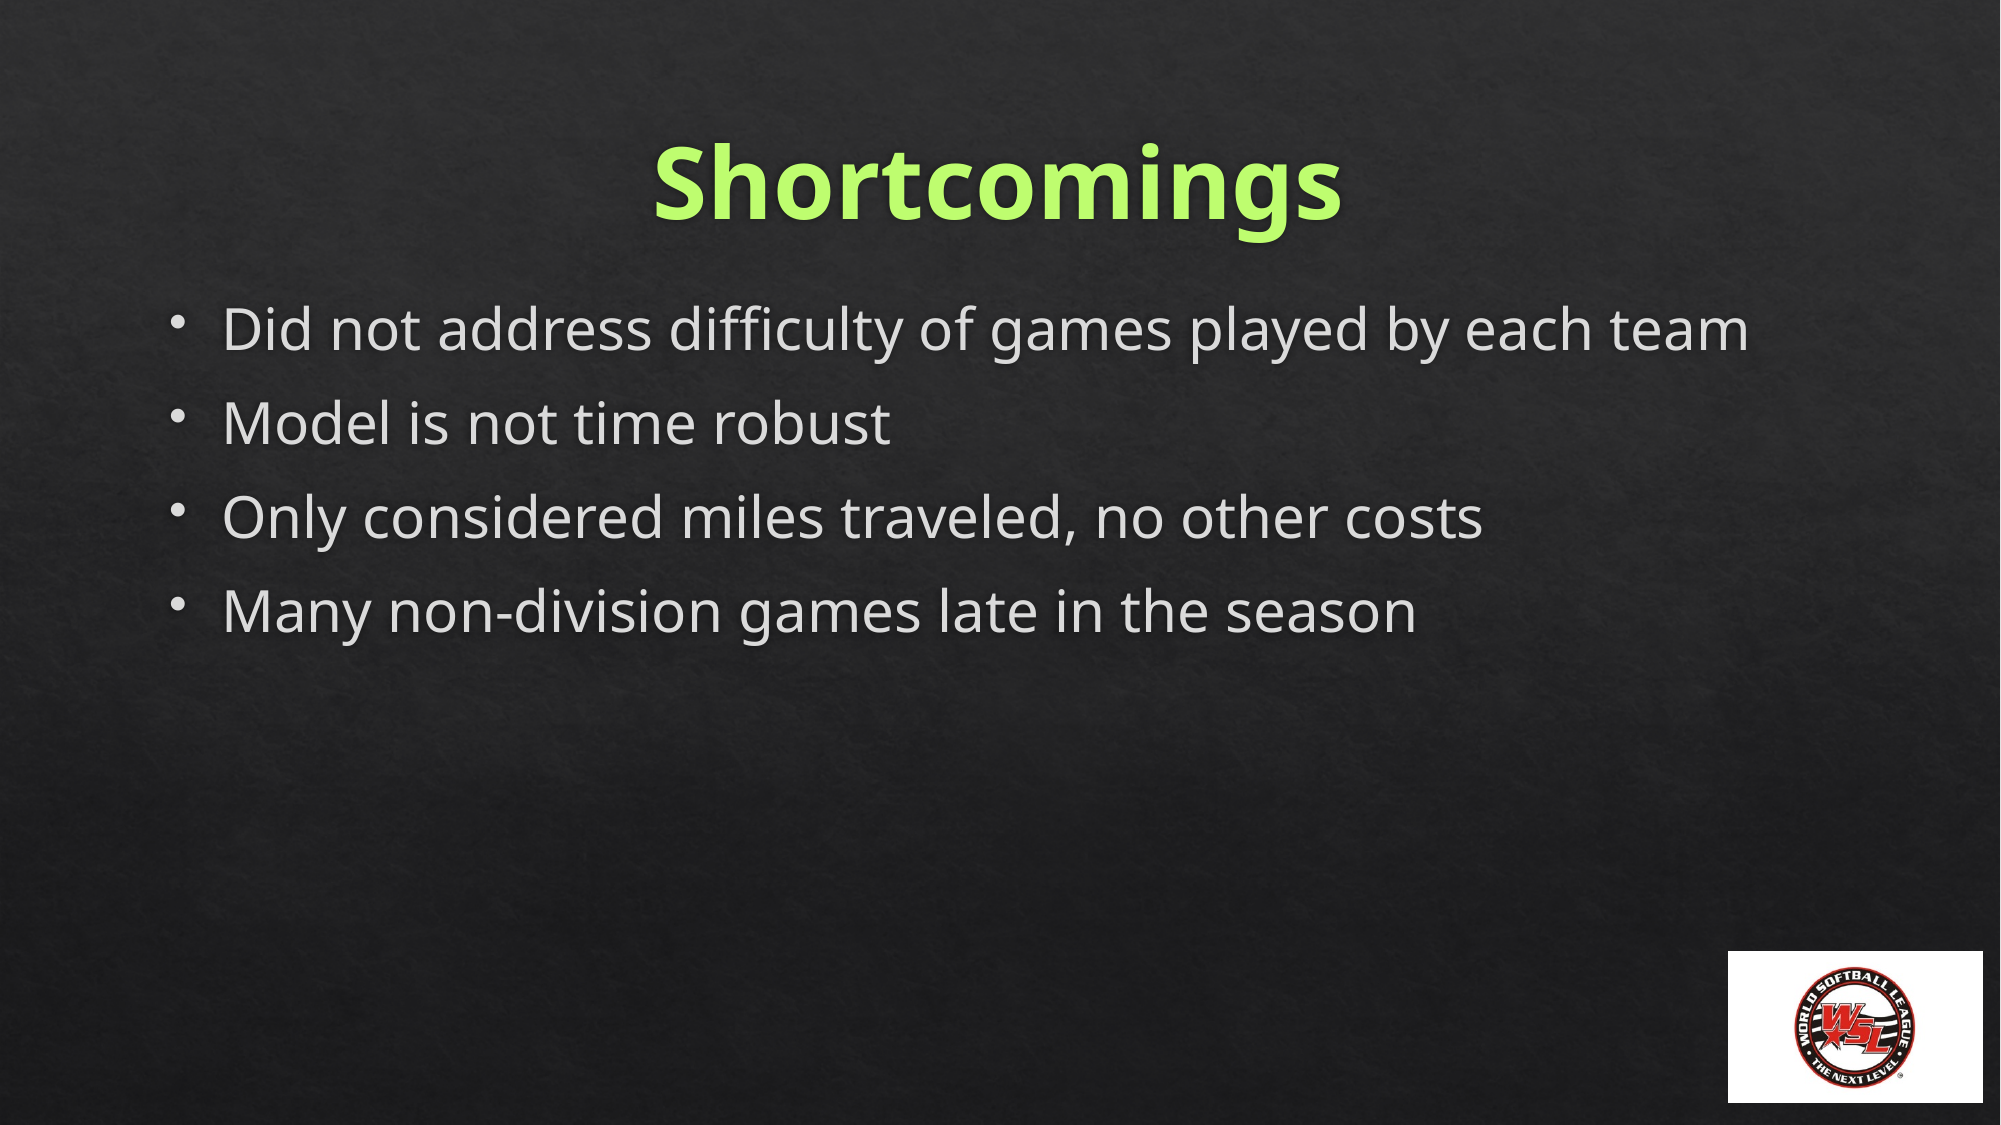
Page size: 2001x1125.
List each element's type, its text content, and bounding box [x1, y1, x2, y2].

title Shortcomings [149, 99, 1849, 260]
list Did not address difficulty of games played by each team Model is not time robust Only considered miles traveled, no other costs Many non-division games late in the season [149, 284, 1849, 950]
picture [1727, 951, 1984, 1103]
